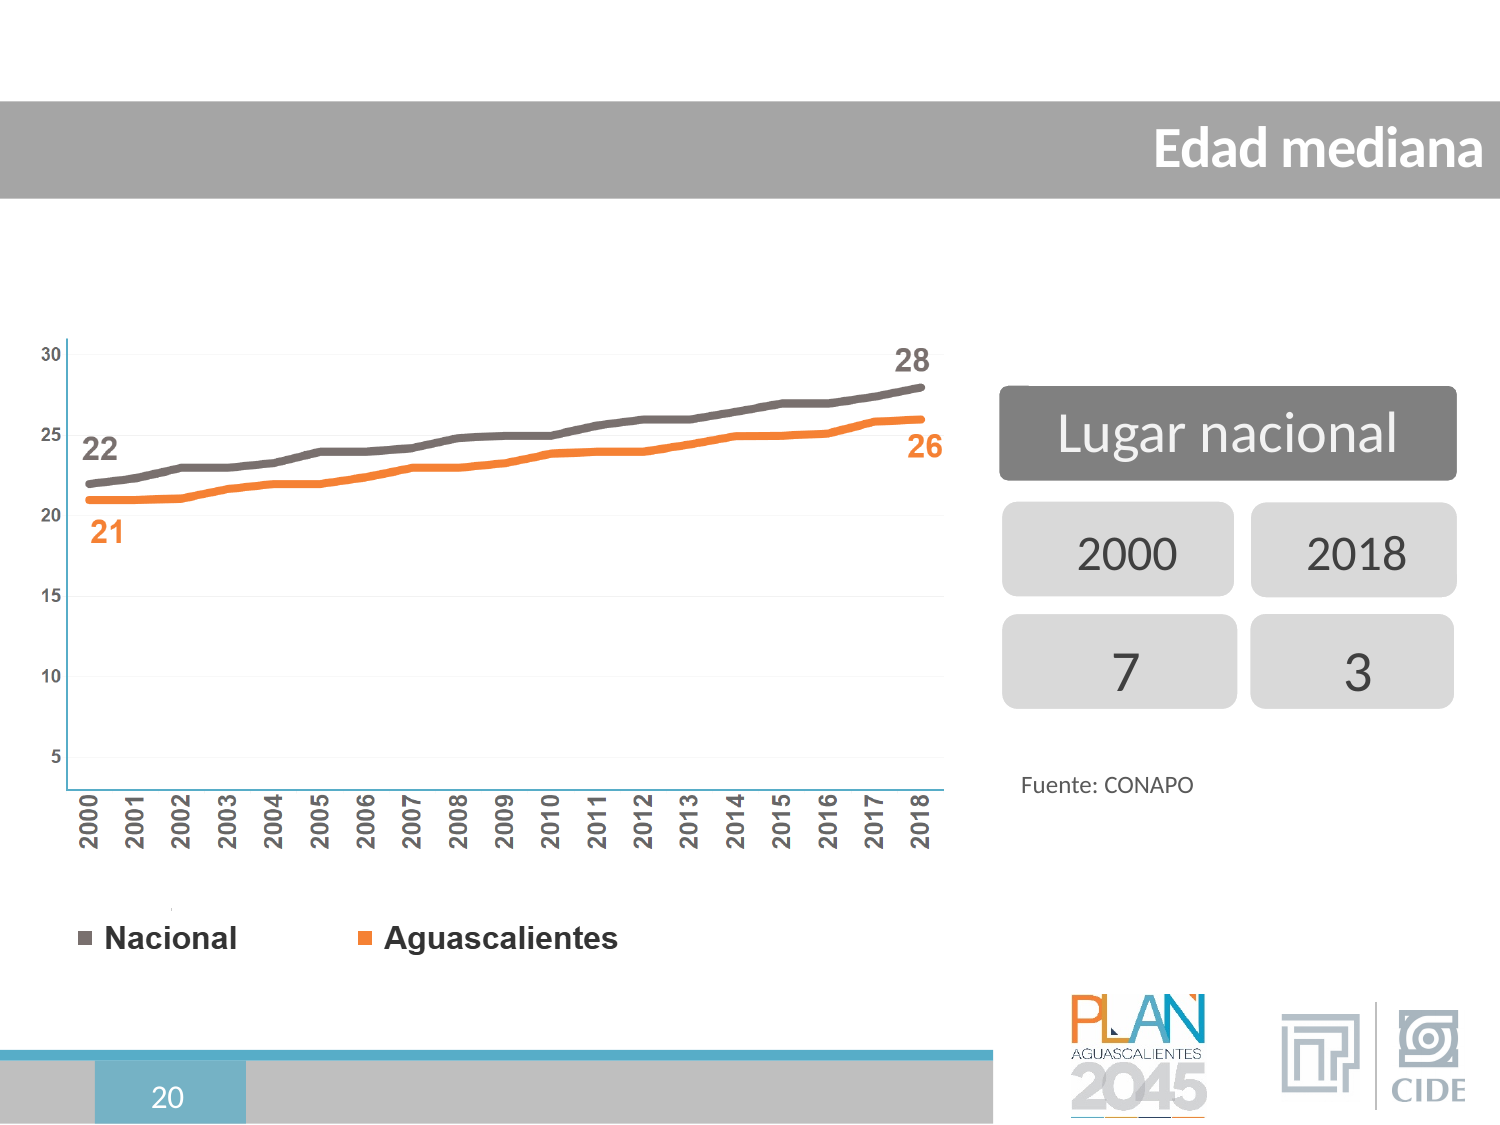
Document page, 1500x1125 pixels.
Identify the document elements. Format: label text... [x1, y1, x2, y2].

list 7 [1050, 634, 1187, 689]
list Fuente: CONAPO [1006, 764, 1316, 820]
title Edad mediana [0, 101, 1500, 199]
list 3 [1282, 634, 1419, 689]
list 2000 [1040, 520, 1200, 575]
picture [1071, 994, 1207, 1118]
picture [35, 334, 945, 855]
picture [70, 907, 631, 964]
picture [1170, 994, 1200, 1033]
slide_number 20 [86, 1065, 249, 1125]
list 2018 [1274, 520, 1424, 575]
